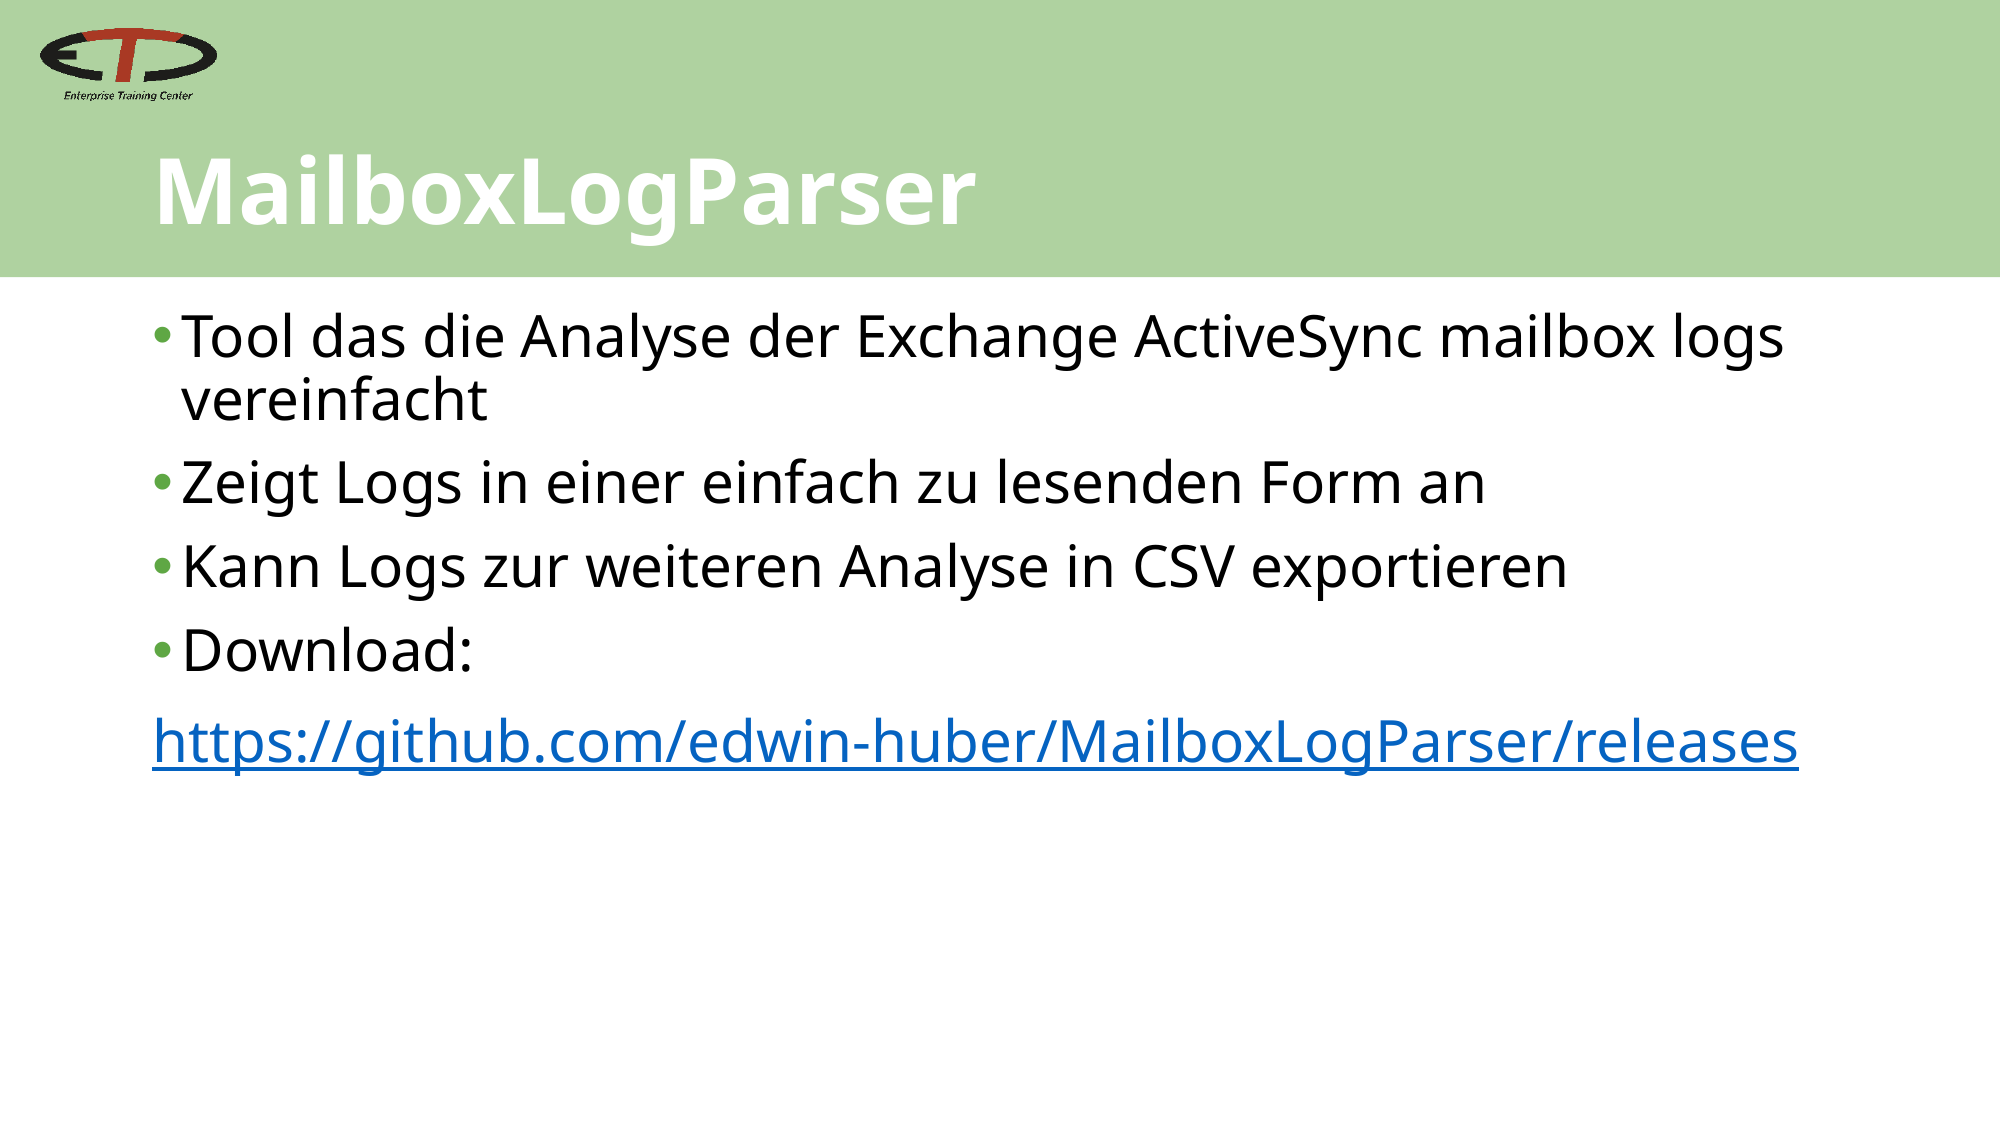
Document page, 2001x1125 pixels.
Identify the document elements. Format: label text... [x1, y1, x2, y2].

title MailboxLogParser [137, 113, 1863, 278]
picture [40, 28, 217, 101]
list Tool das die Analyse der Exchange ActiveSync mailbox logs vereinfacht Zeigt Logs in einer einfach zu lesenden Form an Kann Logs zur weiteren Analyse in CSV exportieren Download: https://github.com/edwin-huber/MailboxLogParser/releases [137, 299, 1863, 1014]
